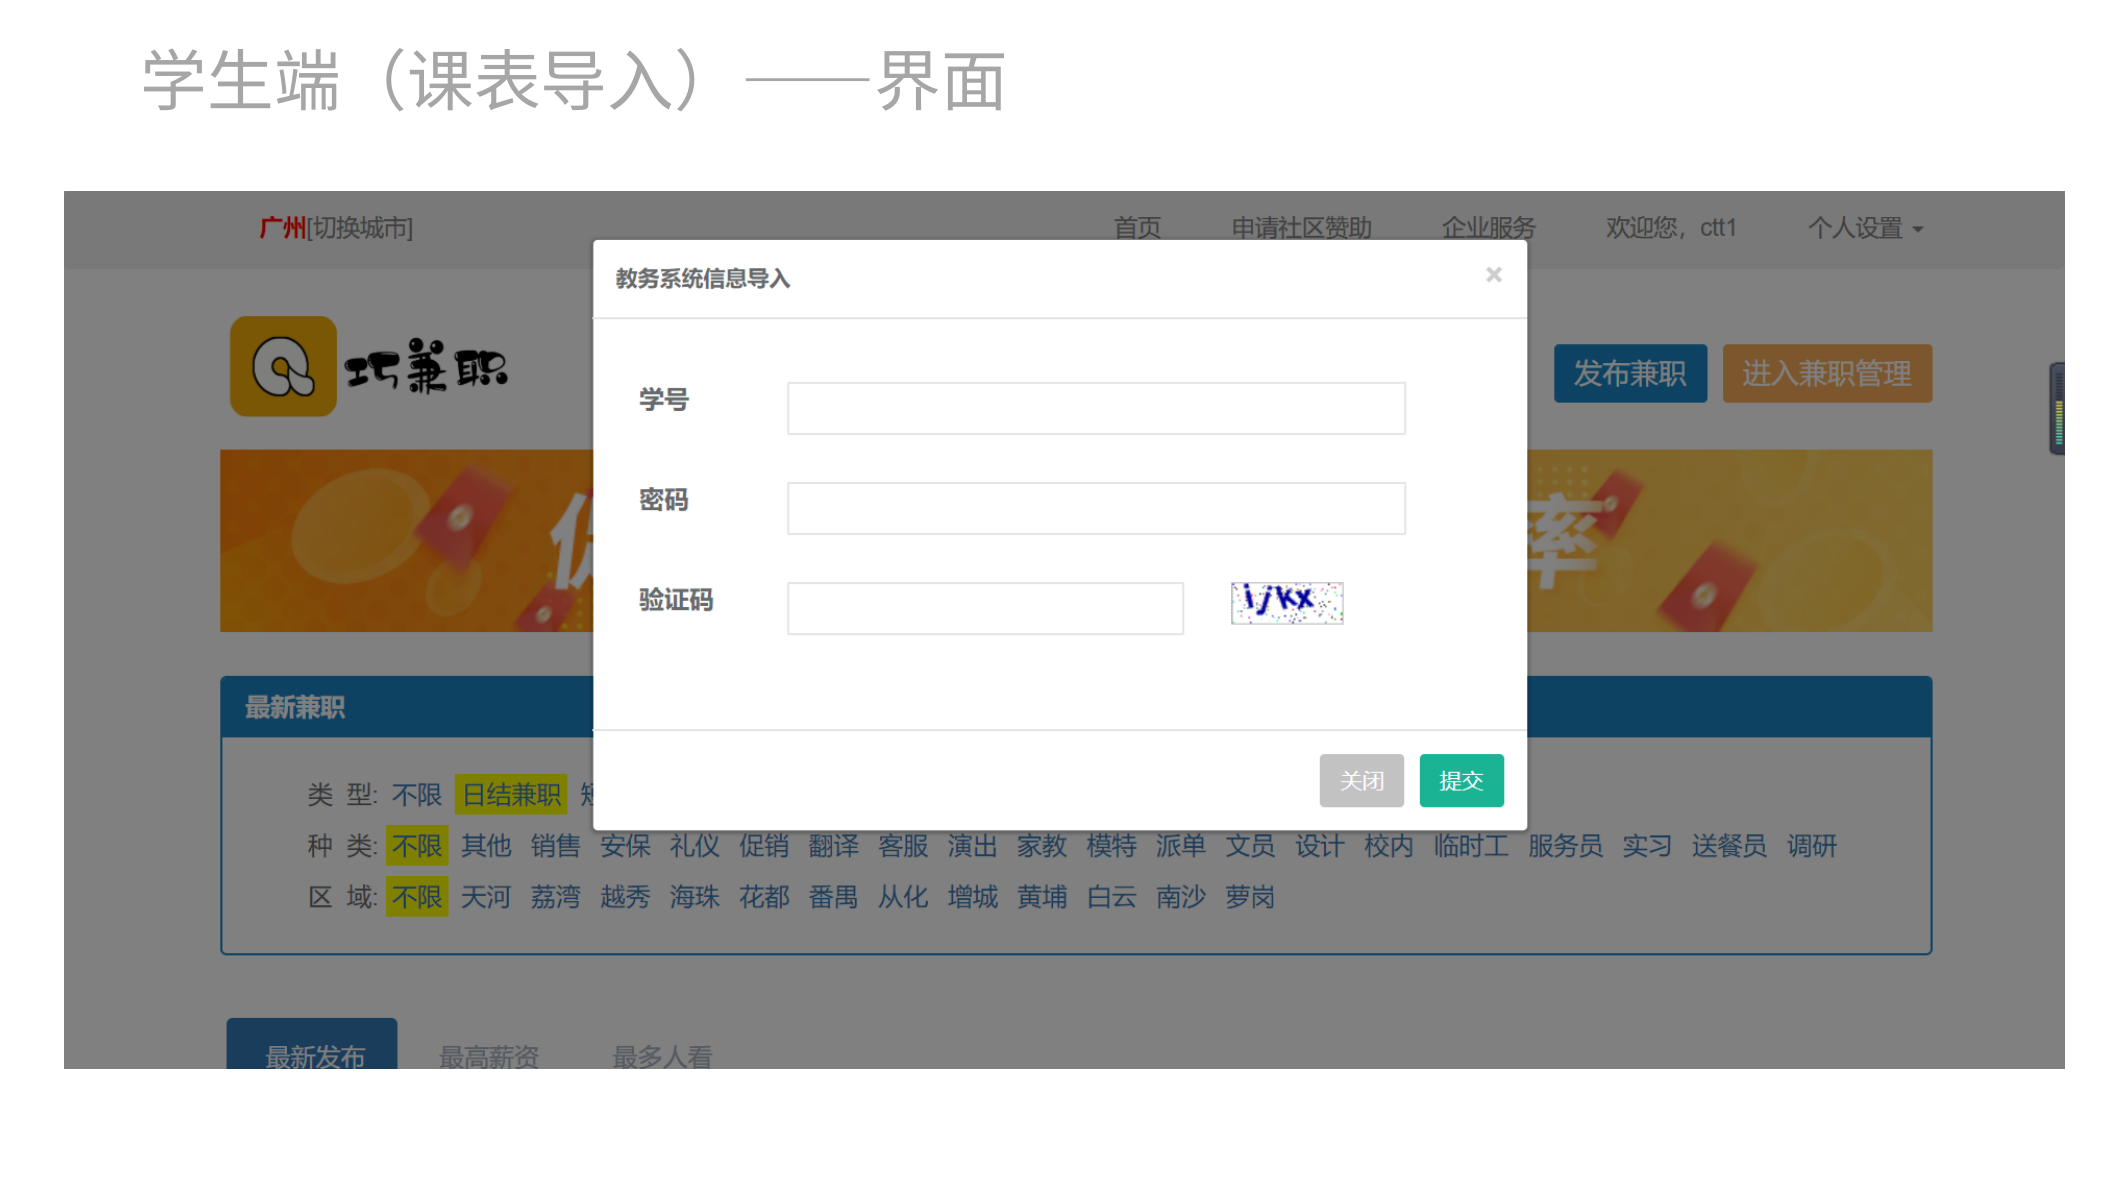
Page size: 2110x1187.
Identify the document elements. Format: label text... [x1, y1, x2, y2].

picture [64, 191, 2065, 1069]
text_box 学生端（课表导入）——界面 [140, 38, 1142, 119]
